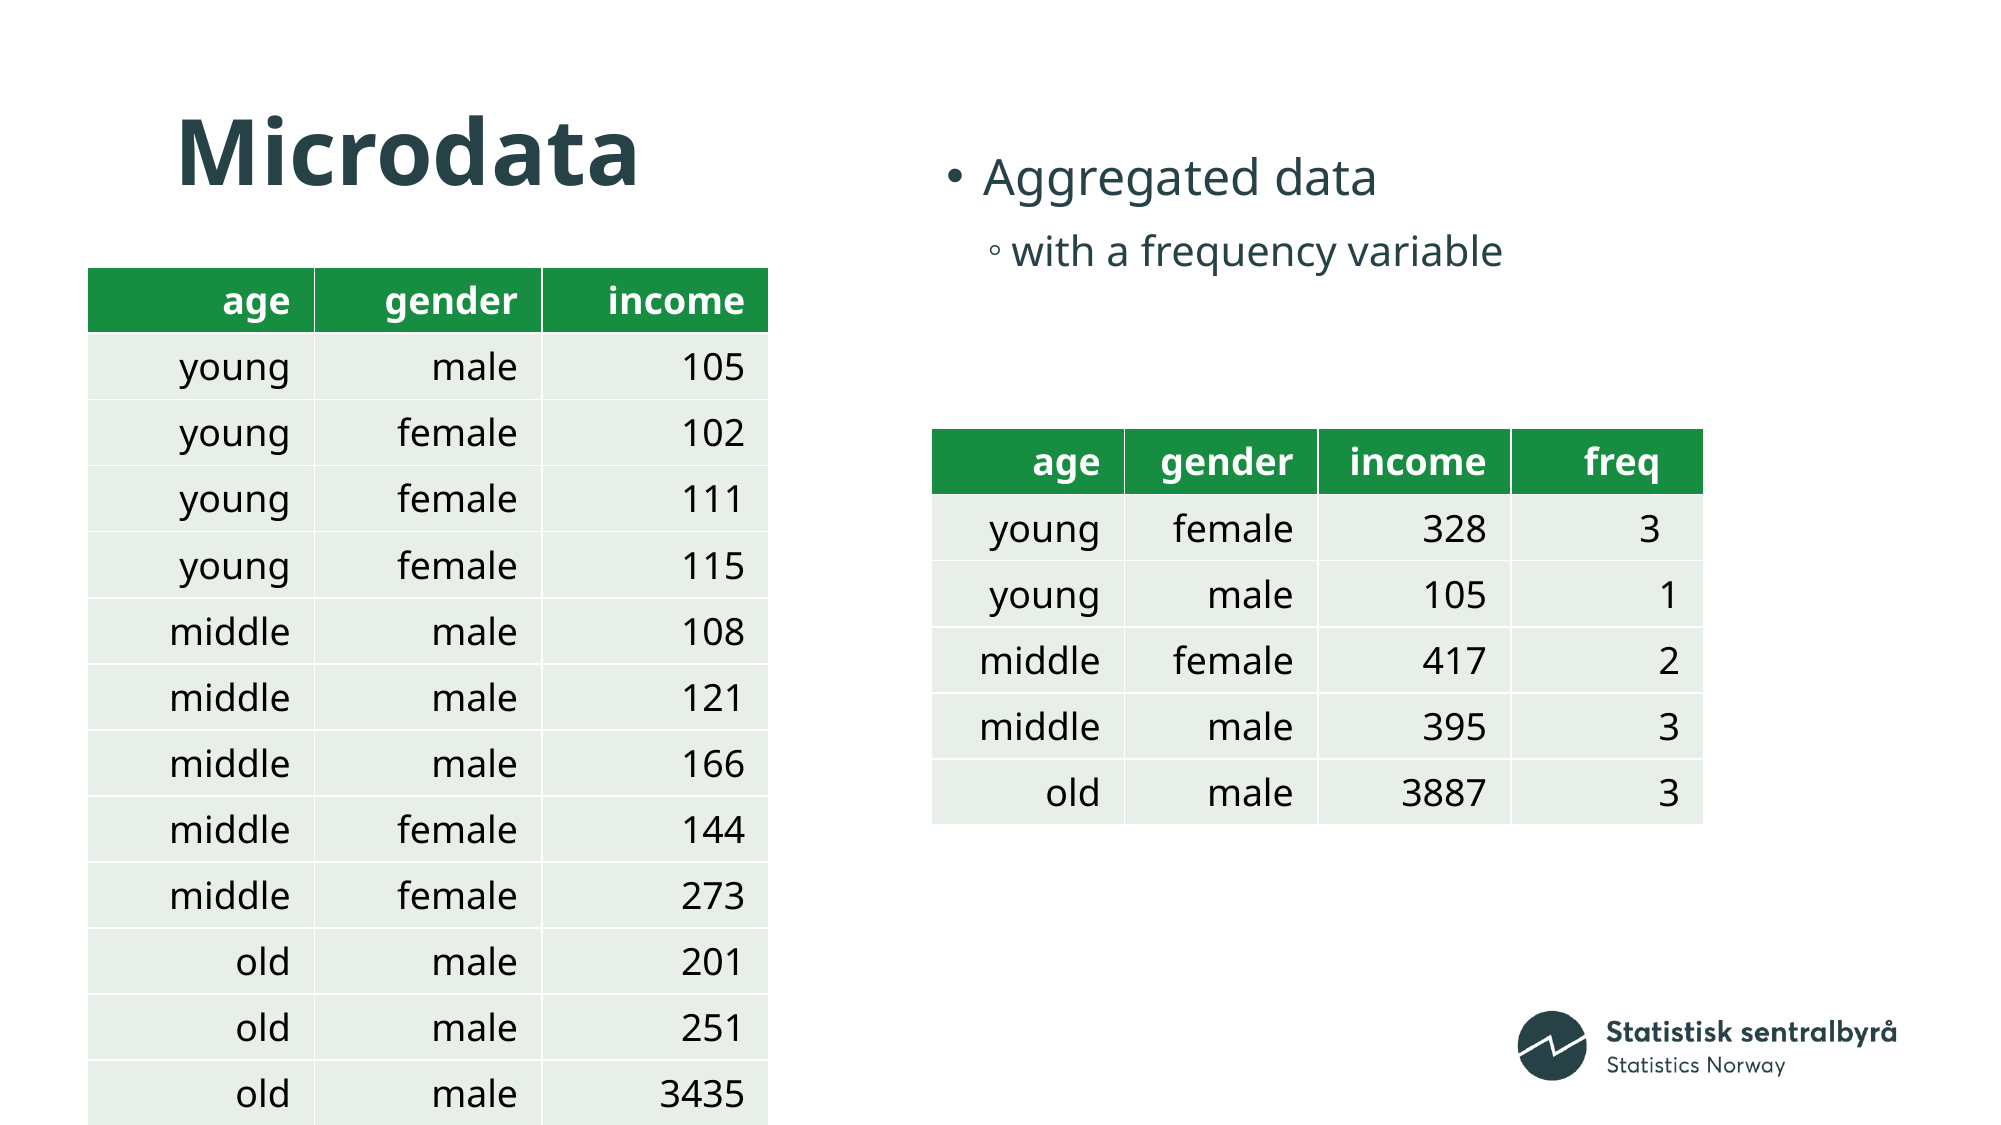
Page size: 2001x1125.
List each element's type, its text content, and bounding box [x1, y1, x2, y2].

table_cell 395 [1319, 694, 1510, 758]
table_header income [543, 268, 768, 332]
table_cell 1 [1512, 561, 1703, 626]
table_cell female [315, 863, 541, 927]
table_cell 3 [1512, 694, 1703, 758]
table_cell male [1125, 694, 1317, 758]
table_cell male [1125, 760, 1317, 824]
table_cell old [88, 1061, 314, 1125]
table_cell male [315, 929, 541, 993]
table_cell 3887 [1319, 760, 1510, 824]
table_cell old [932, 760, 1124, 824]
title Microdata [159, 52, 1744, 268]
table_cell female [315, 466, 541, 531]
picture [1503, 995, 2000, 1125]
table_cell middle [88, 599, 314, 663]
table_header income [1319, 429, 1510, 494]
table_cell 111 [543, 466, 768, 531]
table_cell female [1125, 628, 1317, 692]
table_cell 105 [543, 334, 768, 399]
table_cell young [932, 561, 1124, 626]
table_cell middle [88, 665, 314, 729]
table_cell young [88, 532, 314, 597]
table_cell 115 [543, 532, 768, 597]
table_cell middle [88, 797, 314, 861]
table_cell 102 [543, 400, 768, 465]
table_cell male [315, 334, 541, 399]
table_cell 328 [1319, 495, 1510, 560]
table_cell 121 [543, 665, 768, 729]
table_cell middle [932, 694, 1124, 758]
table_cell 3435 [543, 1061, 768, 1125]
table_cell 251 [543, 995, 768, 1059]
table_cell 3 [1512, 495, 1703, 560]
table_cell male [1125, 561, 1317, 626]
table_cell young [88, 466, 314, 531]
table_cell male [315, 665, 541, 729]
table_header gender [315, 268, 541, 332]
table_cell middle [88, 731, 314, 795]
table_cell 144 [543, 797, 768, 861]
table_cell 3 [1512, 760, 1703, 824]
table_cell 417 [1319, 628, 1510, 692]
table_cell male [315, 1061, 541, 1125]
table_cell middle [932, 628, 1124, 692]
table_cell 2 [1512, 628, 1703, 692]
table_cell female [1125, 495, 1317, 560]
table_cell female [315, 532, 541, 597]
table_header freq [1512, 429, 1703, 494]
table_cell 105 [1319, 561, 1510, 626]
table_cell 108 [543, 599, 768, 663]
table_cell young [88, 334, 314, 399]
list Aggregated data with a frequency variable [931, 138, 1649, 337]
table_cell male [315, 731, 541, 795]
table_cell male [315, 599, 541, 663]
table_cell old [88, 929, 314, 993]
table_header age [932, 429, 1124, 494]
table_cell young [932, 495, 1124, 560]
table_header gender [1125, 429, 1317, 494]
table_header age [88, 268, 314, 332]
table_cell 273 [543, 863, 768, 927]
table_cell 166 [543, 731, 768, 795]
table_cell old [88, 995, 314, 1059]
table_cell male [315, 995, 541, 1059]
table_cell female [315, 400, 541, 465]
table_cell female [315, 797, 541, 861]
table_cell middle [88, 863, 314, 927]
table_cell 201 [543, 929, 768, 993]
table_cell young [88, 400, 314, 465]
